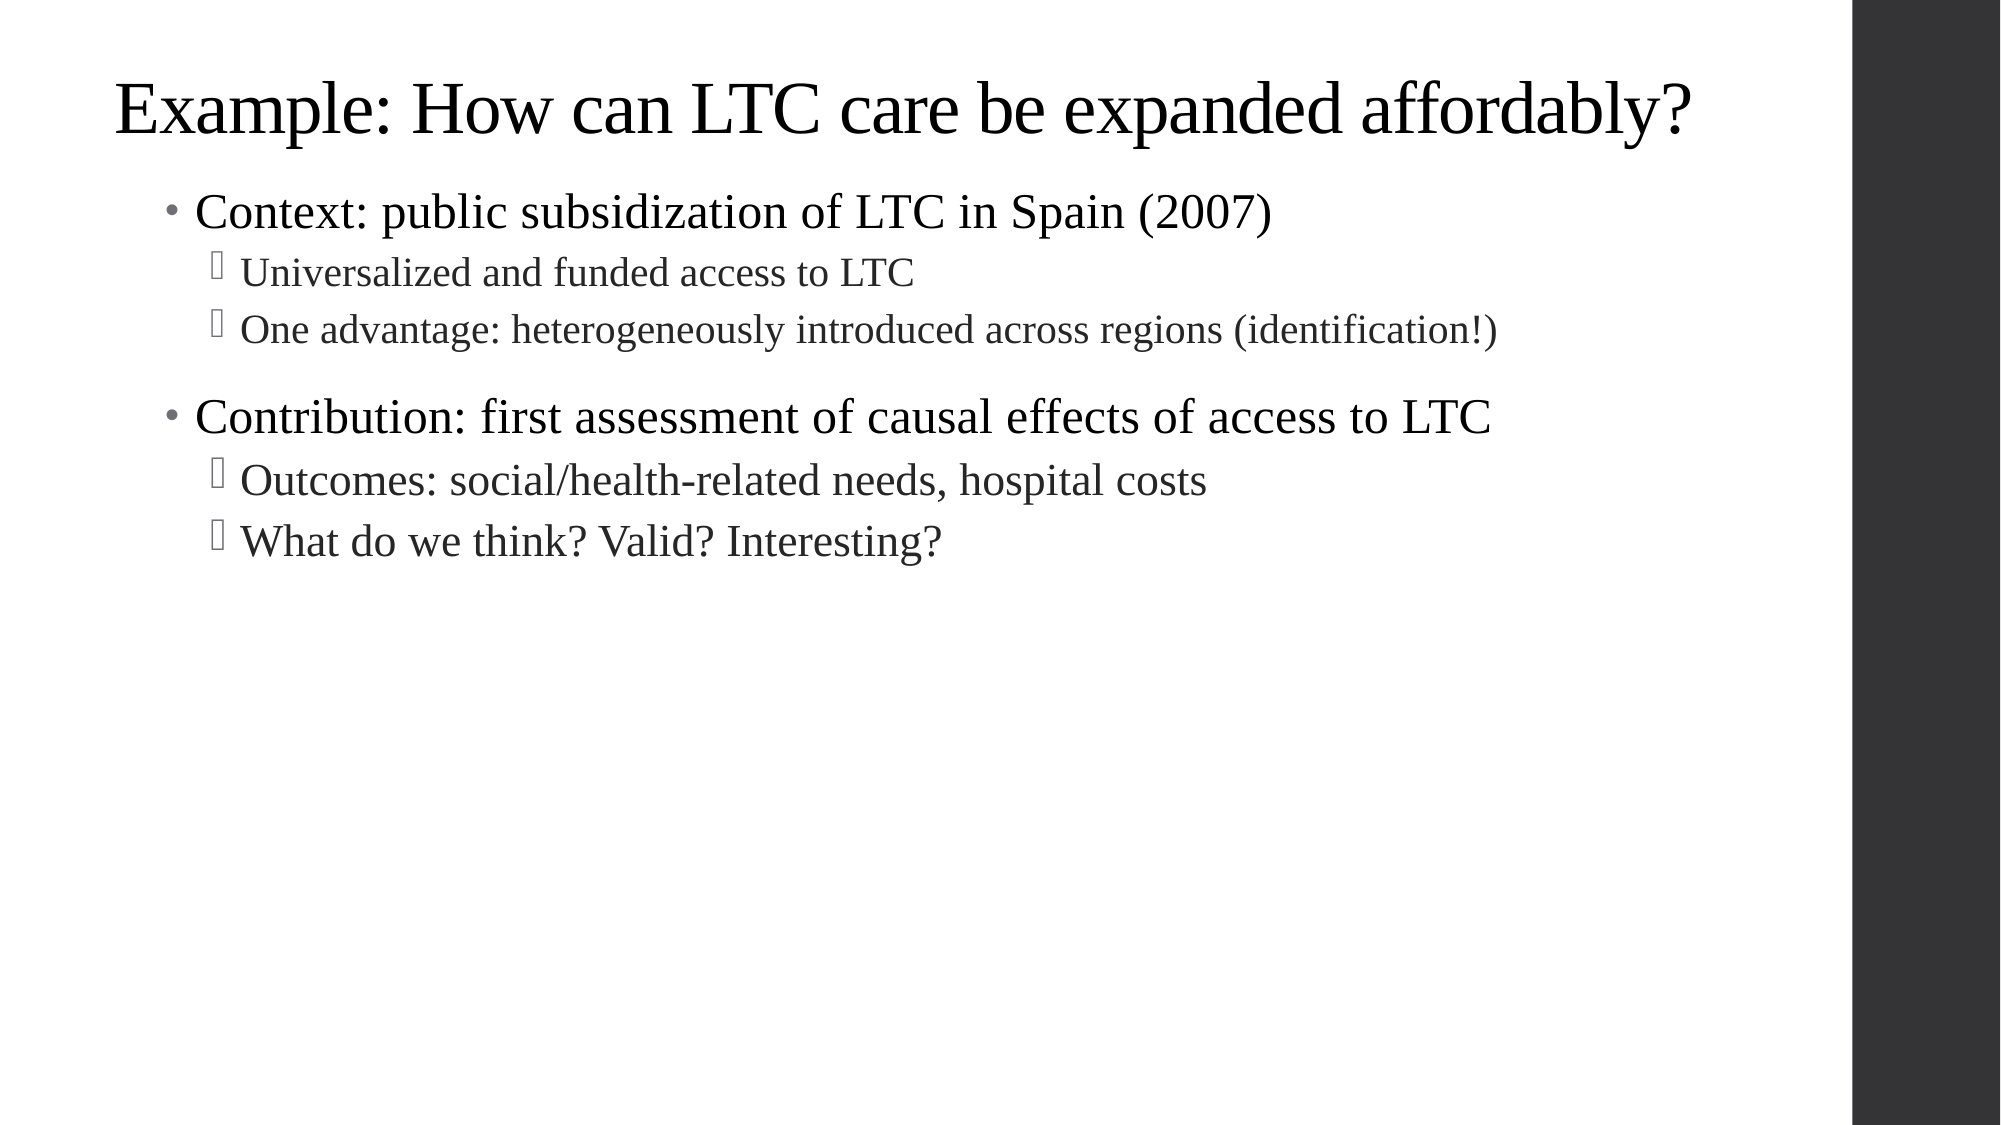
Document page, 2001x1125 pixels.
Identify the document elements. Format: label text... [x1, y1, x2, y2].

list Context: public subsidization of LTC in Spain (2007) Universalized and funded access to LTC One advantage: heterogeneously introduced across regions (identification!) Contribution: first assessment of causal effects of access to LTC Outcomes: social/health-related needs, hospital costs What do we think? Valid? Interesting? [150, 174, 1788, 1019]
title Example: How can LTC care be expanded affordably? [99, 55, 1813, 158]
